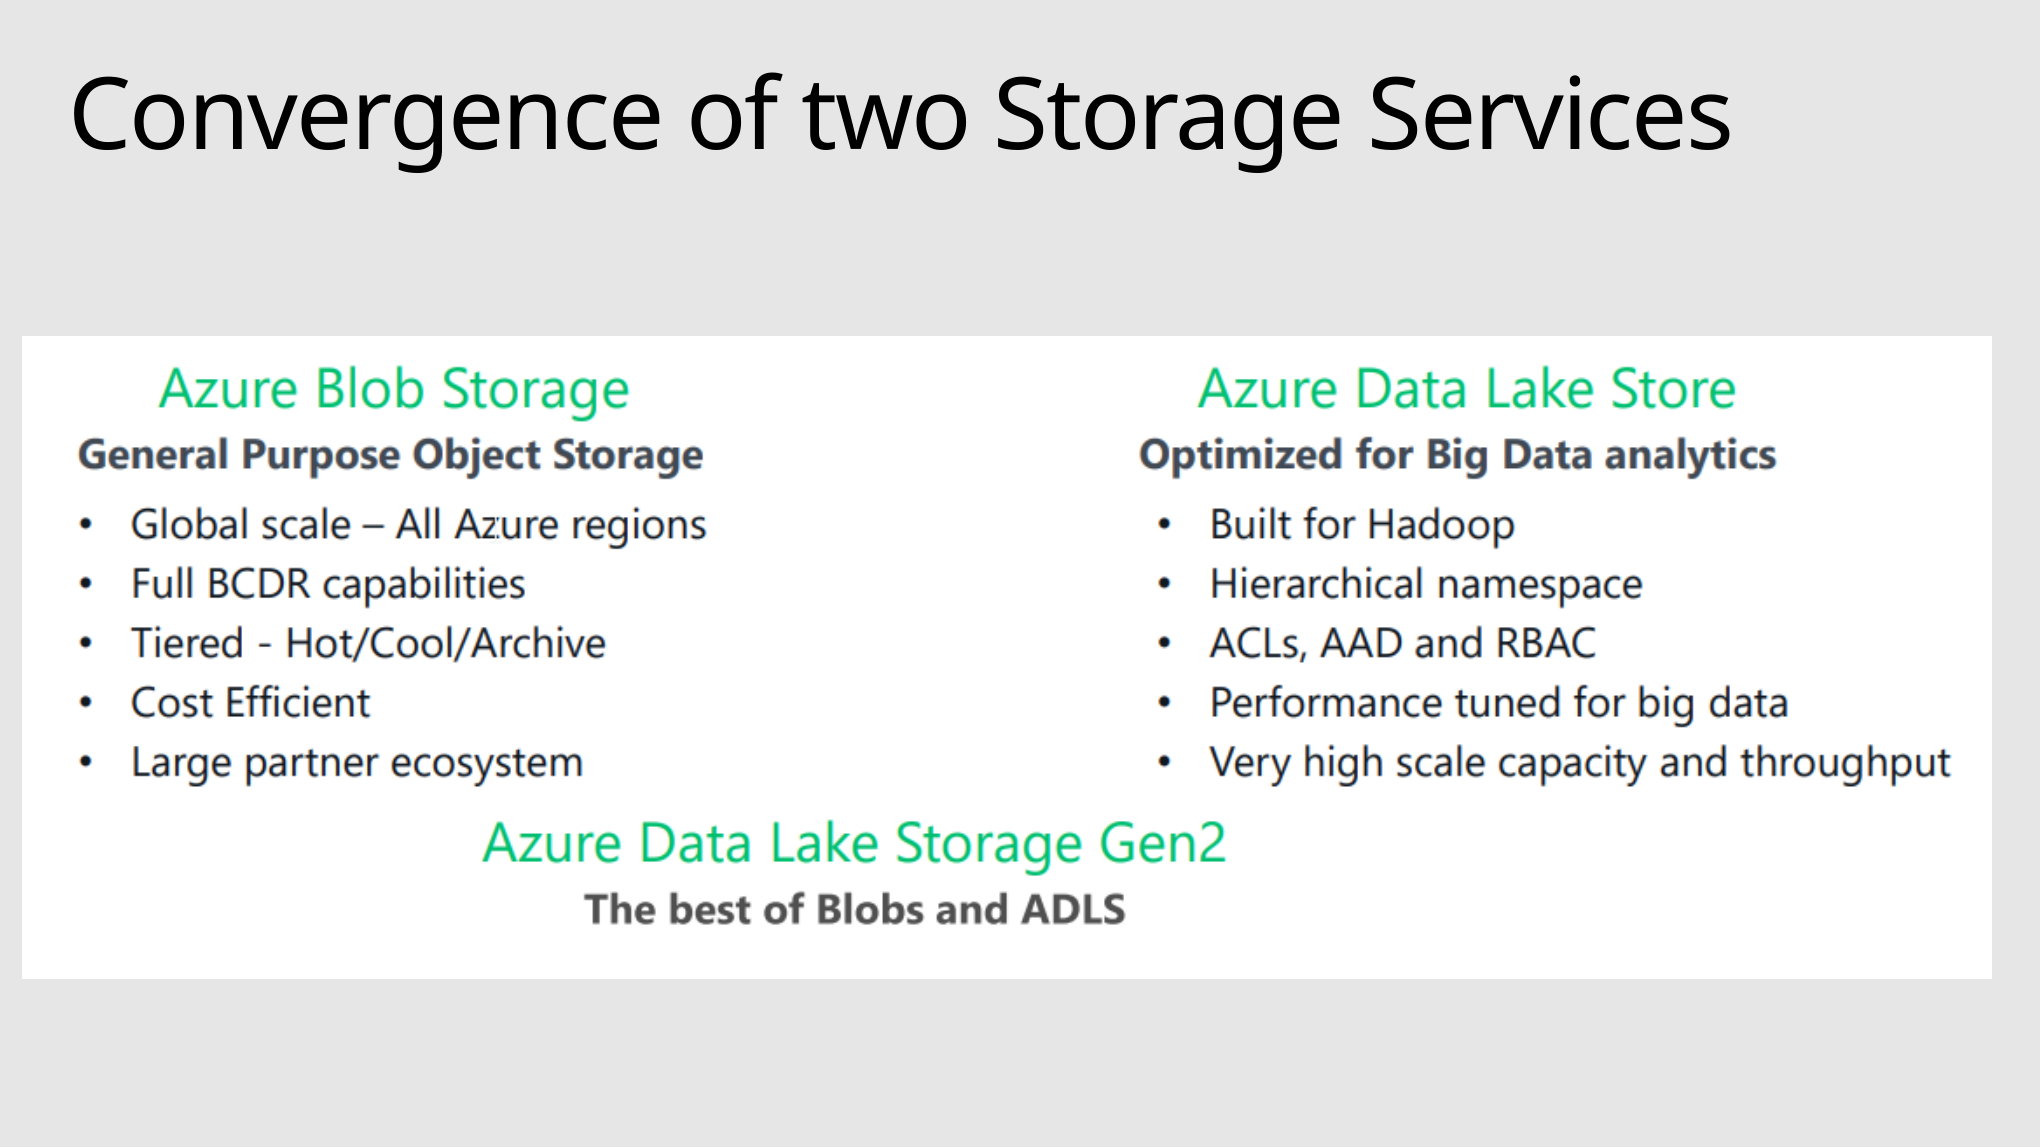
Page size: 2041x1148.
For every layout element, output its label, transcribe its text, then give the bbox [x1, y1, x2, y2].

title Convergence of two Storage Services [45, 48, 1996, 199]
picture [21, 335, 1992, 979]
